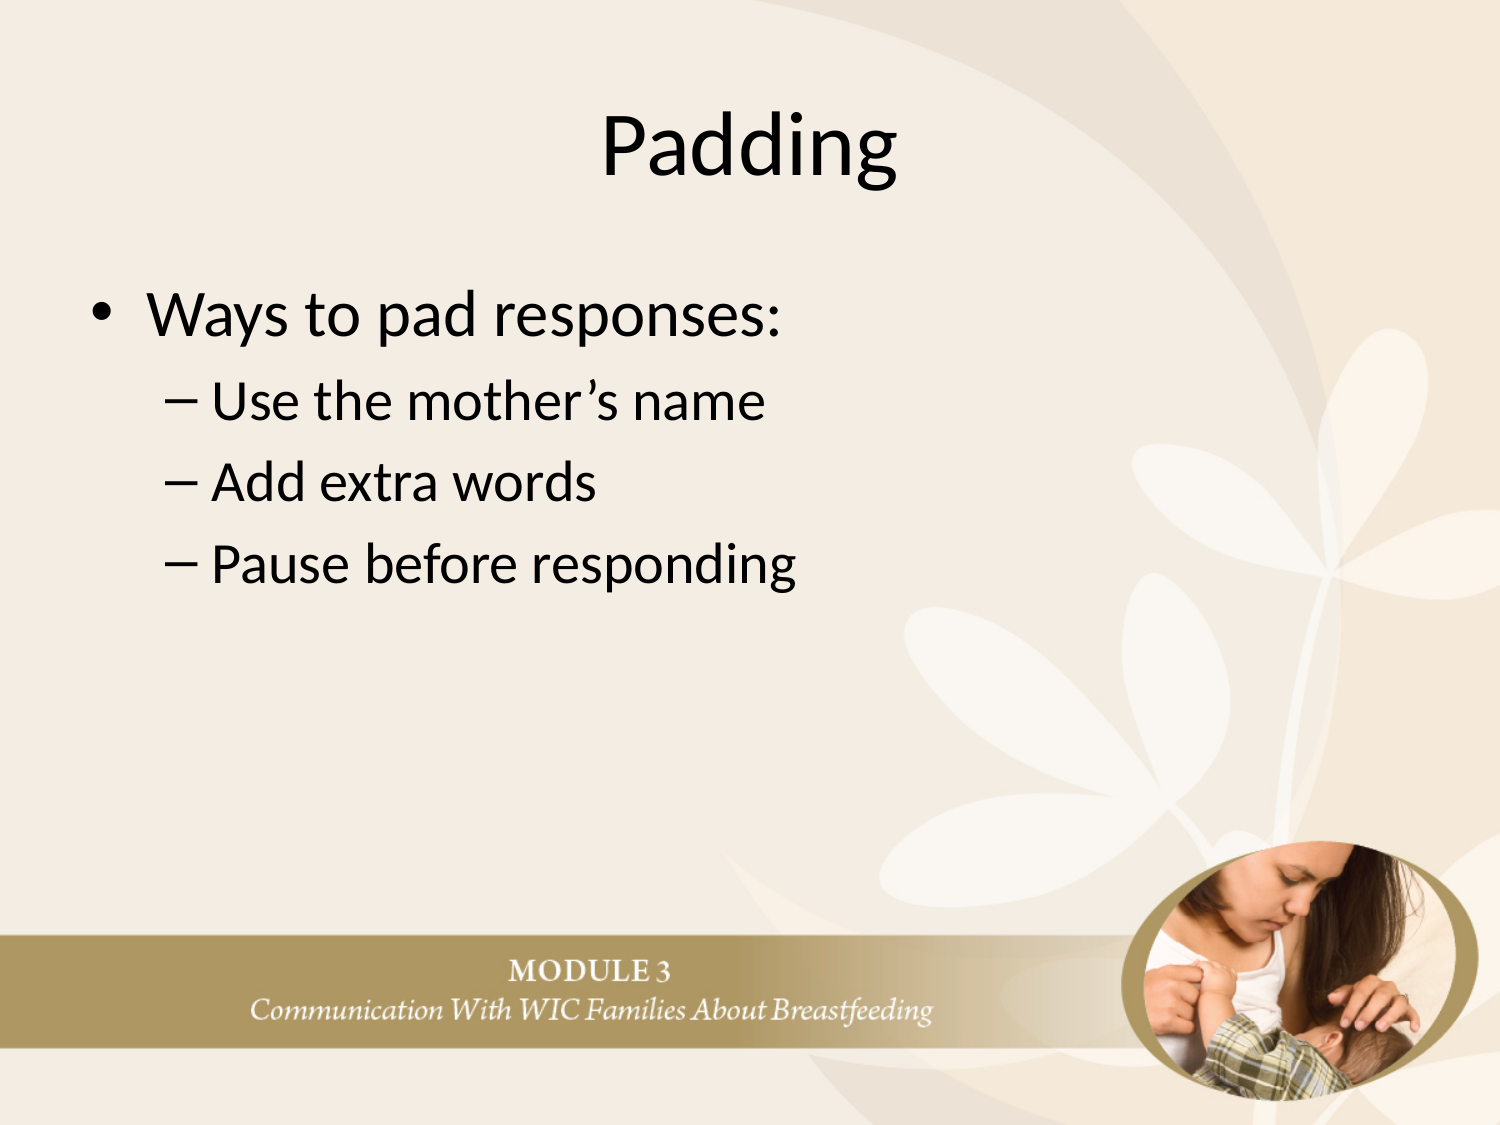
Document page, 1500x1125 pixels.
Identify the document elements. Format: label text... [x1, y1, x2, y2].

picture [0, 0, 1500, 1125]
list Ways to pad responses: Use the mother’s name Add extra words Pause before responding [75, 262, 1425, 1005]
title Padding [75, 45, 1425, 233]
